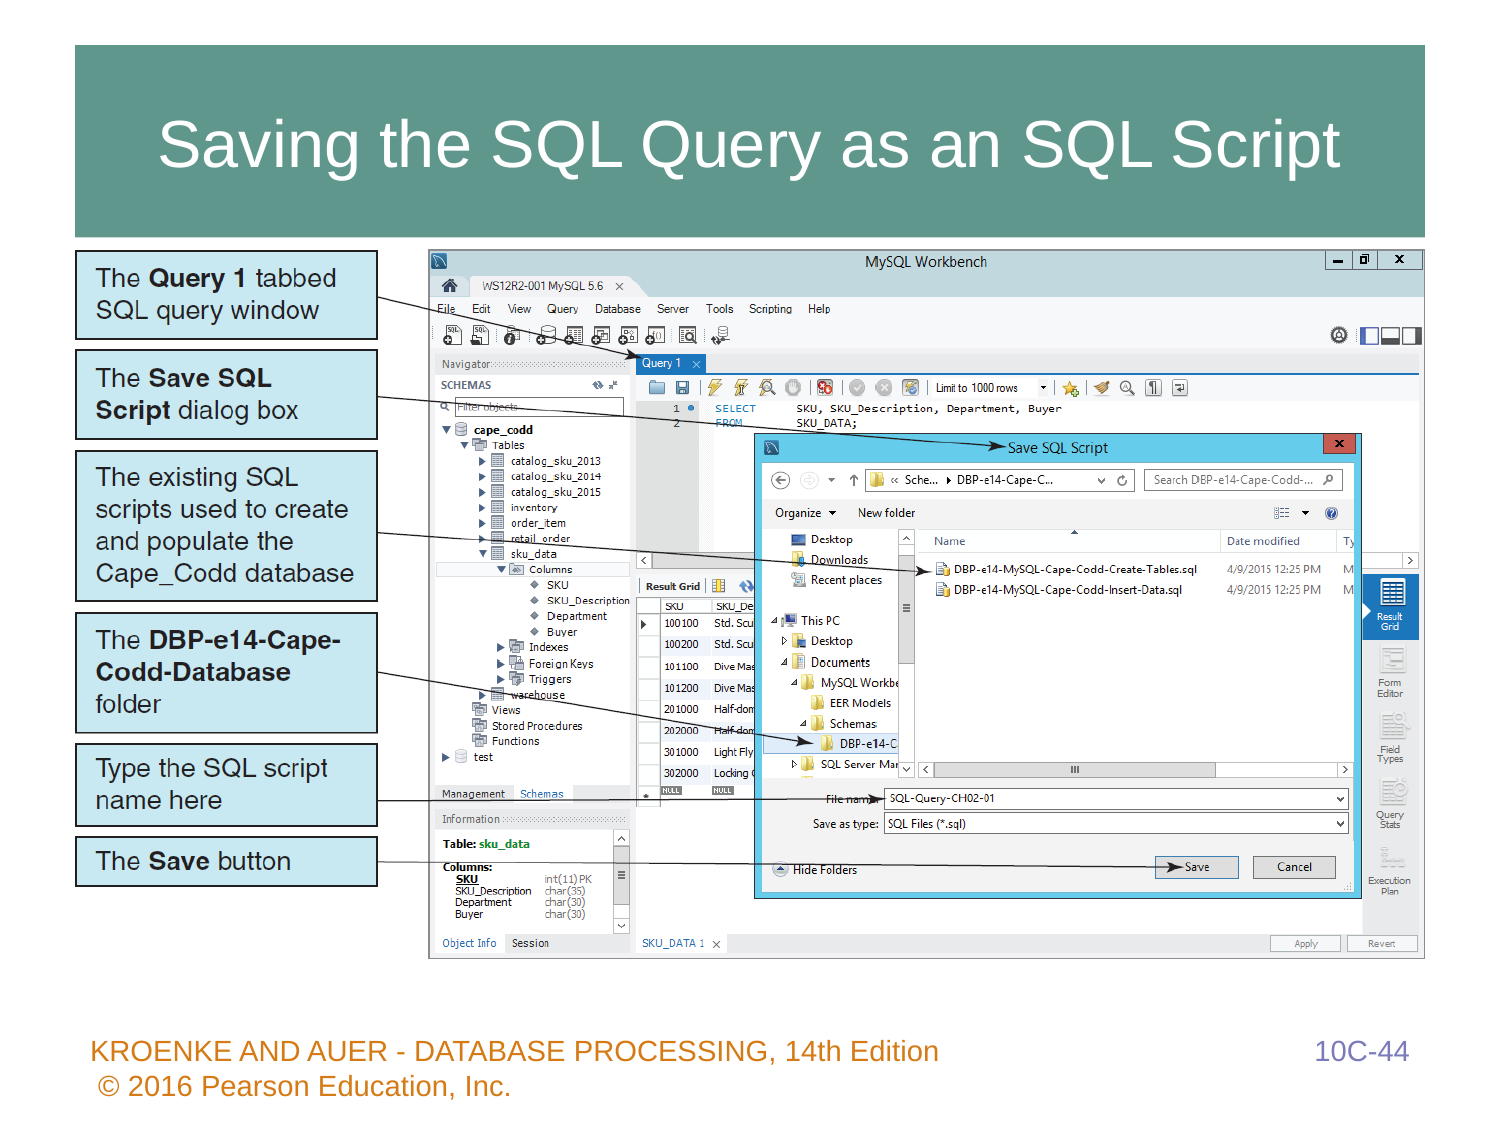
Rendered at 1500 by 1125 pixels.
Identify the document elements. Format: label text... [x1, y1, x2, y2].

title Saving the SQL Query as an SQL Script [74, 44, 1426, 238]
slide_number 10C-44 [1074, 1024, 1426, 1103]
picture [74, 248, 1426, 959]
footer KROENKE AND AUER - DATABASE PROCESSING, 14th Edition © 2016 Pearson Education, Inc. [74, 1024, 963, 1104]
